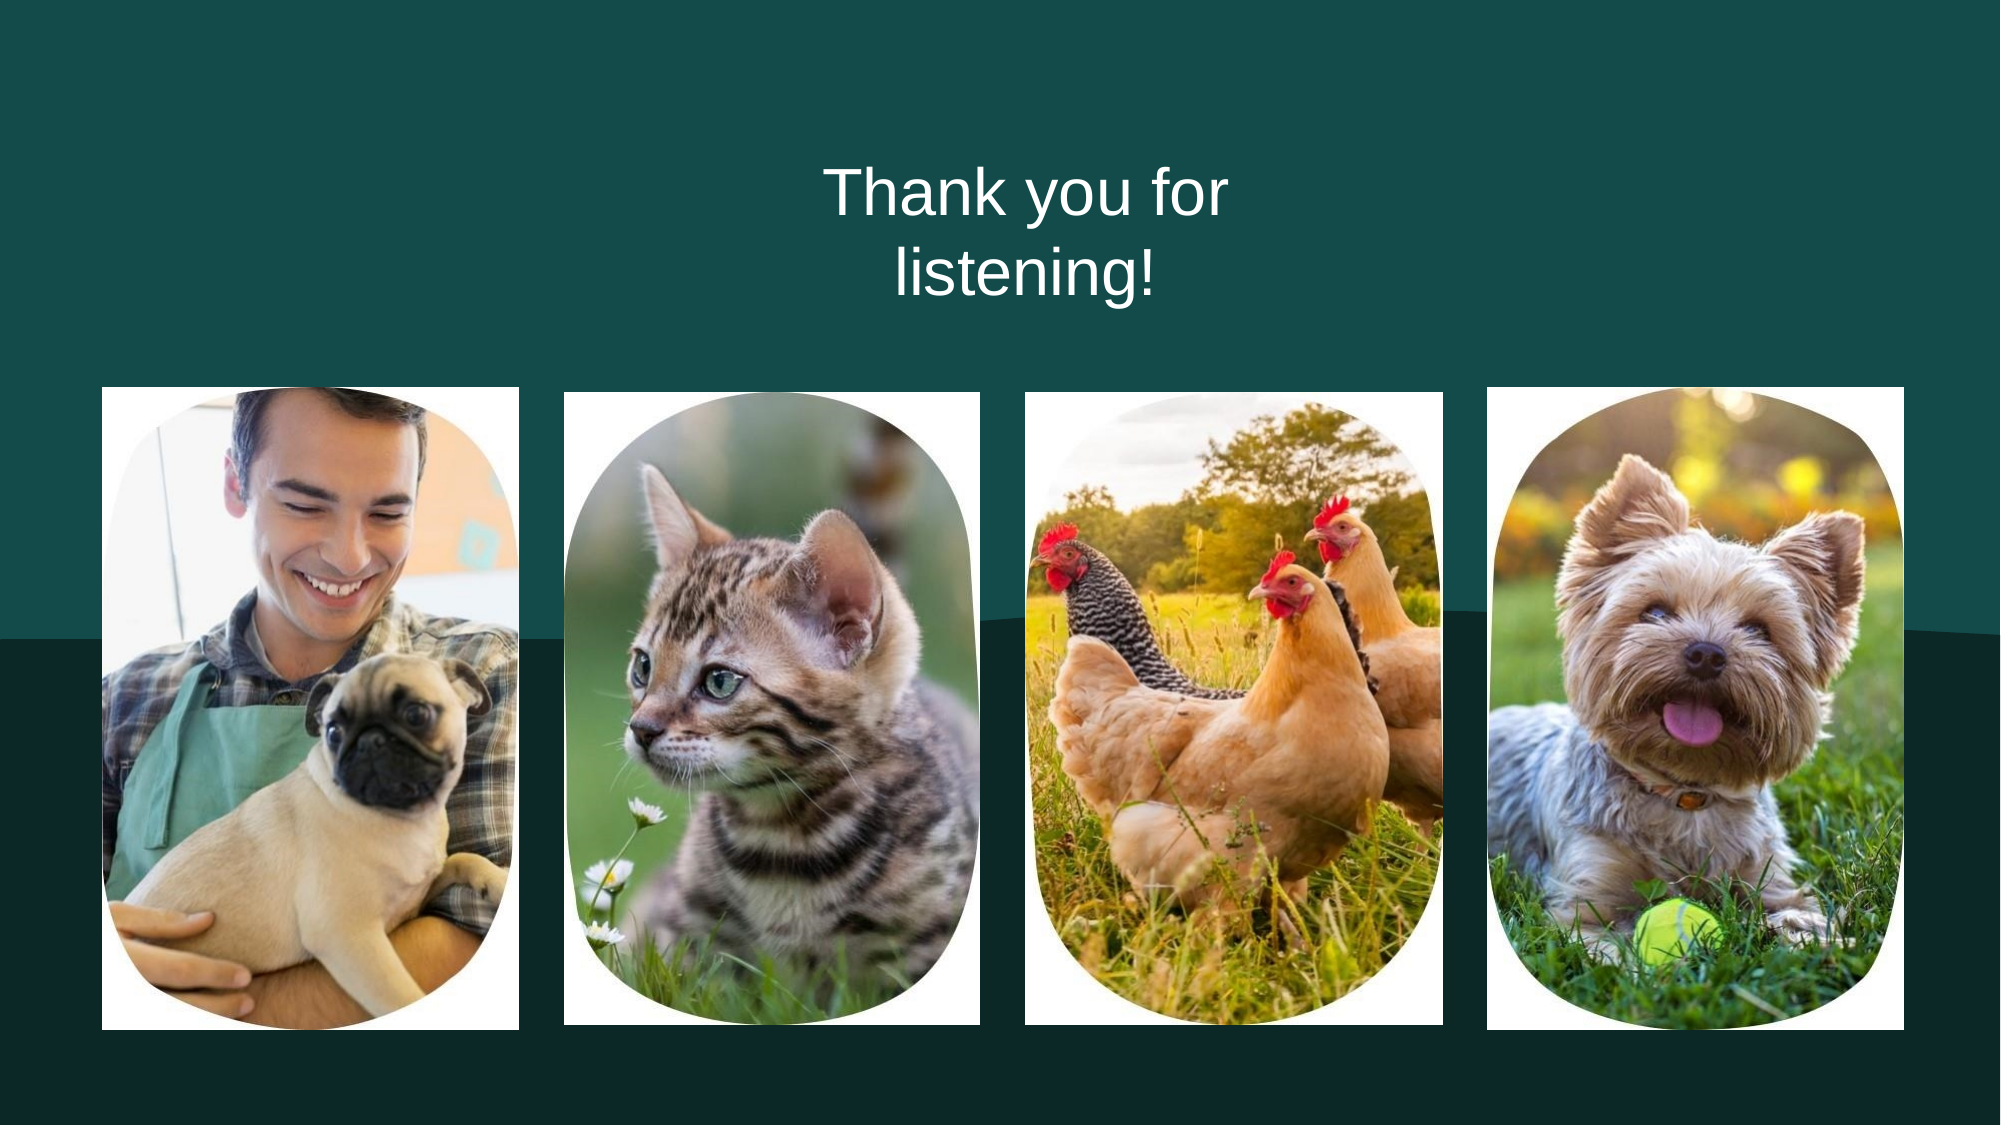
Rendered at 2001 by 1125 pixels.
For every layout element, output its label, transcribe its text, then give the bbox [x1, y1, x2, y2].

picture [1025, 392, 1443, 1025]
title Thank you for listening! [806, 148, 1246, 344]
picture [1487, 387, 1904, 1031]
picture [102, 387, 519, 1031]
picture [563, 392, 980, 1025]
